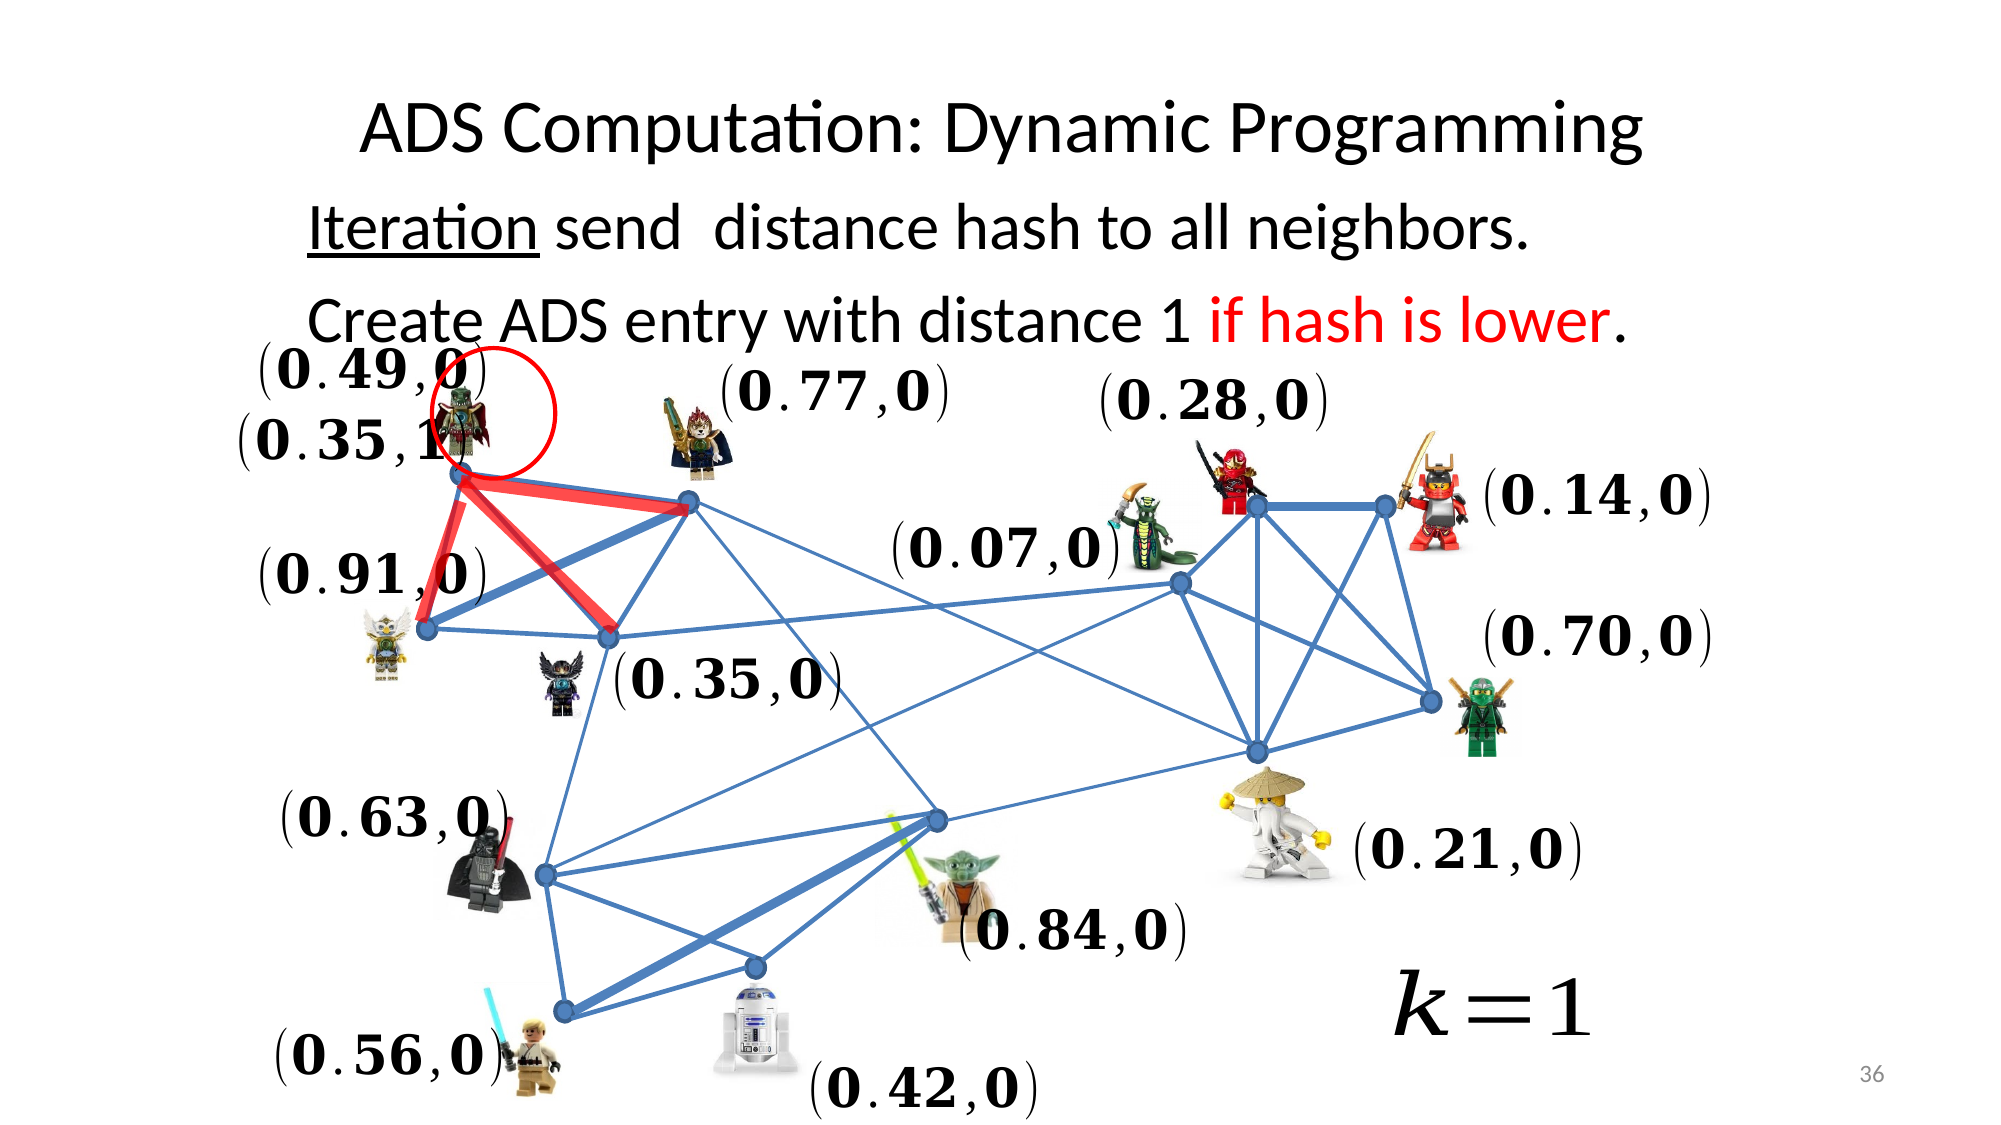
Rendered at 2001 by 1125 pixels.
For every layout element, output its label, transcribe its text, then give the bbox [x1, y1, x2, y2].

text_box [420, 501, 461, 622]
text_box [441, 345, 546, 375]
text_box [460, 480, 689, 513]
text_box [354, 376, 1523, 1101]
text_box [460, 483, 616, 631]
slide_number 36 [1525, 1042, 1900, 1103]
title ADS Computation: Dynamic Programming [252, 37, 1753, 208]
